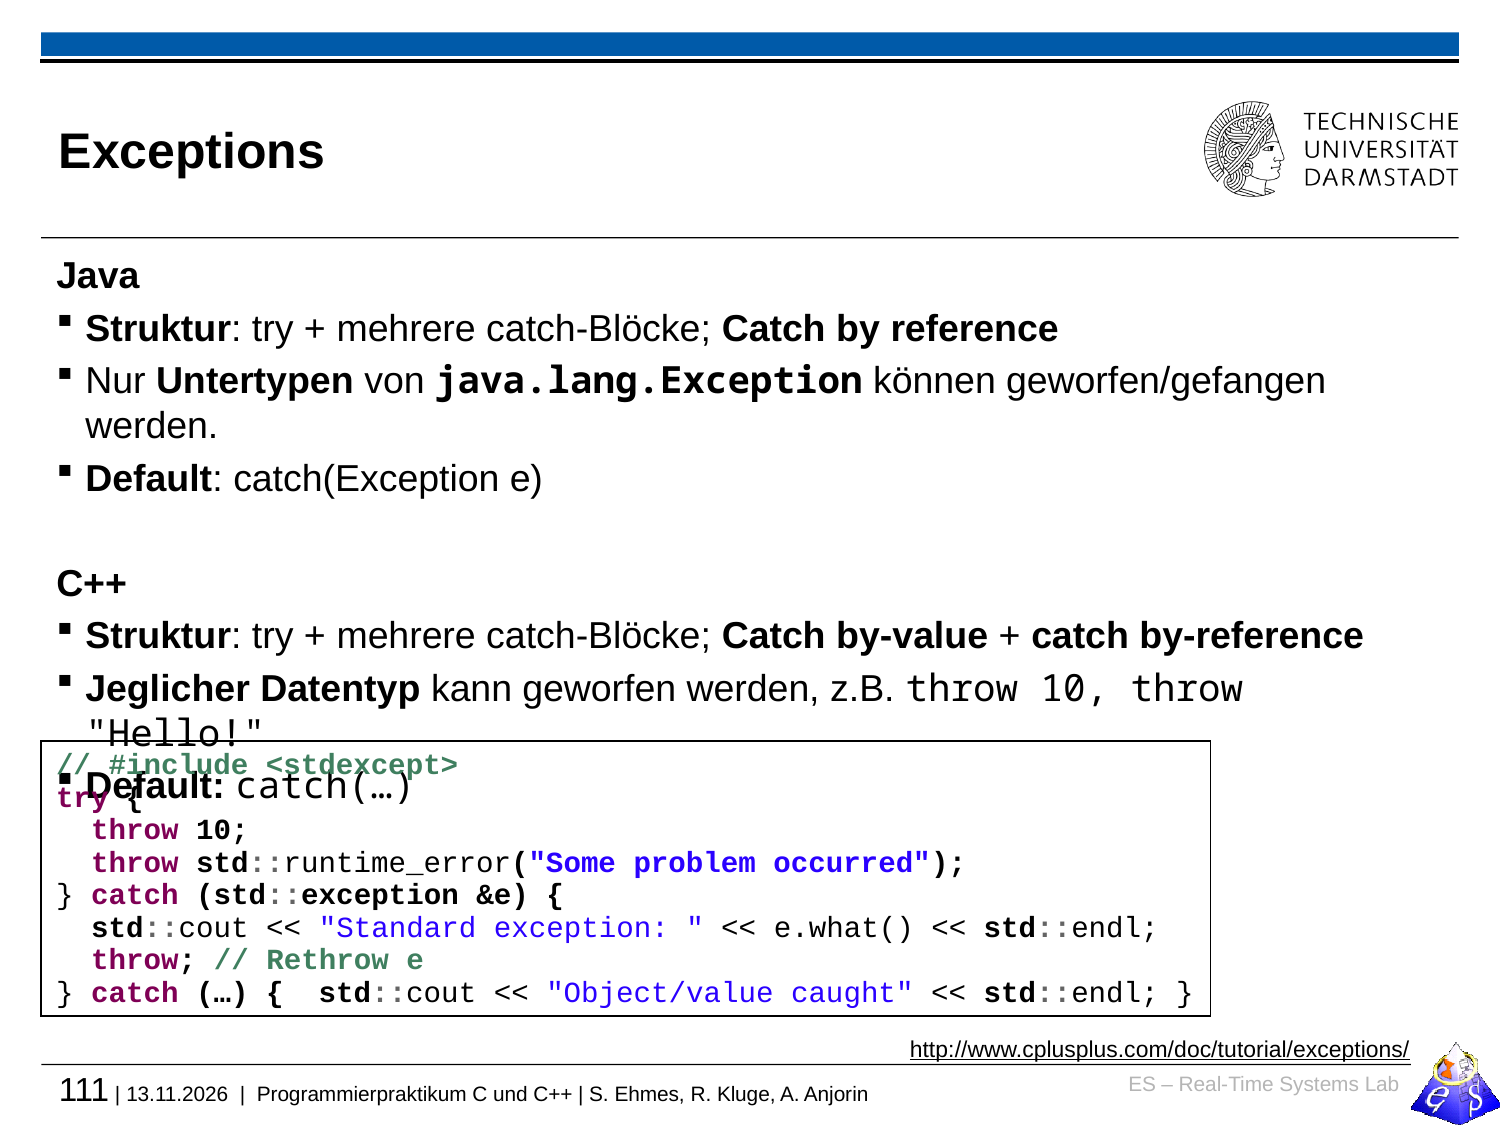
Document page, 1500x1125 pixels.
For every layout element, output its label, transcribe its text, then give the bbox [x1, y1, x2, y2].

picture [1411, 1041, 1500, 1125]
picture [1187, 84, 1483, 214]
text_box http://www.cplusplus.com/doc/tutorial/exceptions/ [681, 1029, 1432, 1070]
list Java Struktur: try + mehrere catch-Blöcke; Catch by reference Nur Untertypen von java.lang.Exception können geworfen/gefangen werden. Default: catch(Exception e) C++ Struktur: try + mehrere catch-Blöcke; Catch by-value + catch by-reference Jeglicher Datentyp kann geworfen werden, z.B. throw 10, throw "Hello!" Default: catch(…) [41, 243, 1459, 1059]
title Exceptions [58, 80, 1187, 218]
text_box // #include <stdexcept> try { throw 10; throw std::runtime_error("Some problem occurred"); } catch (std::exception &e) { std::cout << "Standard exception: " << e.what() << std::endl; throw; // Rethrow e } catch (…) { std::cout << "Object/value caught" << std::endl; } [41, 741, 1211, 1016]
